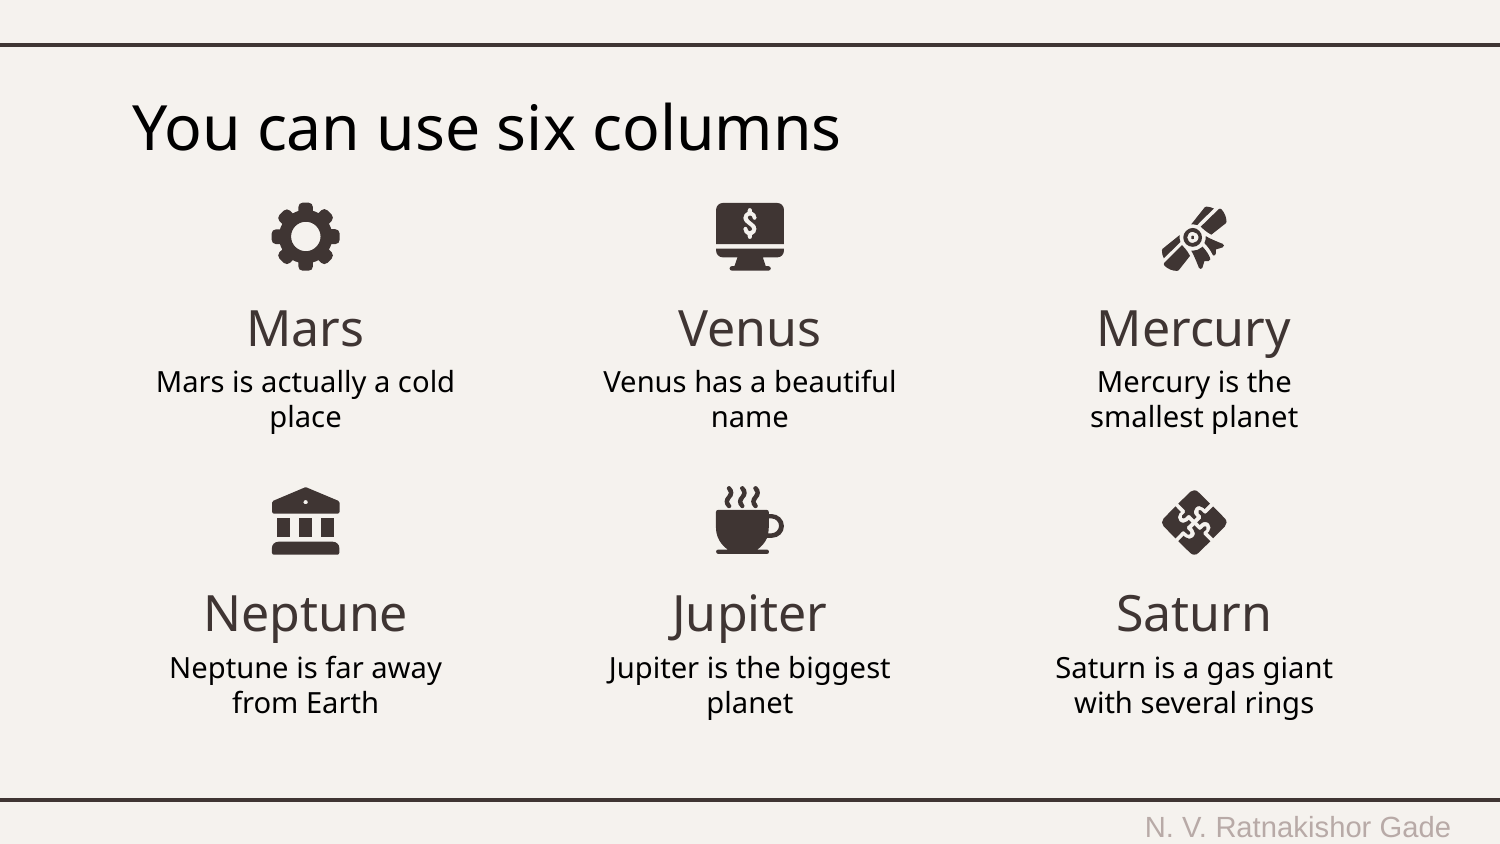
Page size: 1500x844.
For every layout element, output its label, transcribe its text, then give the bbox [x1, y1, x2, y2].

subtitle Neptune [115, 566, 496, 639]
subtitle Mercury [1004, 281, 1385, 353]
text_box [1161, 206, 1227, 271]
subtitle Jupiter is the biggest planet [584, 634, 916, 729]
title You can use six columns [116, 72, 1115, 167]
subtitle Venus [560, 281, 940, 353]
subtitle Saturn [1004, 566, 1385, 639]
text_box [715, 485, 785, 555]
subtitle Mercury is the smallest planet [1028, 348, 1360, 443]
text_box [1161, 489, 1228, 555]
subtitle Mars is actually a cold place [140, 348, 471, 443]
subtitle Mars [115, 281, 496, 353]
subtitle Jupiter [560, 566, 940, 639]
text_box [271, 486, 340, 555]
subtitle Venus has a beautiful name [584, 348, 916, 443]
text_box [271, 202, 340, 271]
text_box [715, 202, 785, 271]
subtitle Neptune is far away from Earth [140, 634, 471, 729]
subtitle Saturn is a gas giant with several rings [1028, 634, 1360, 729]
